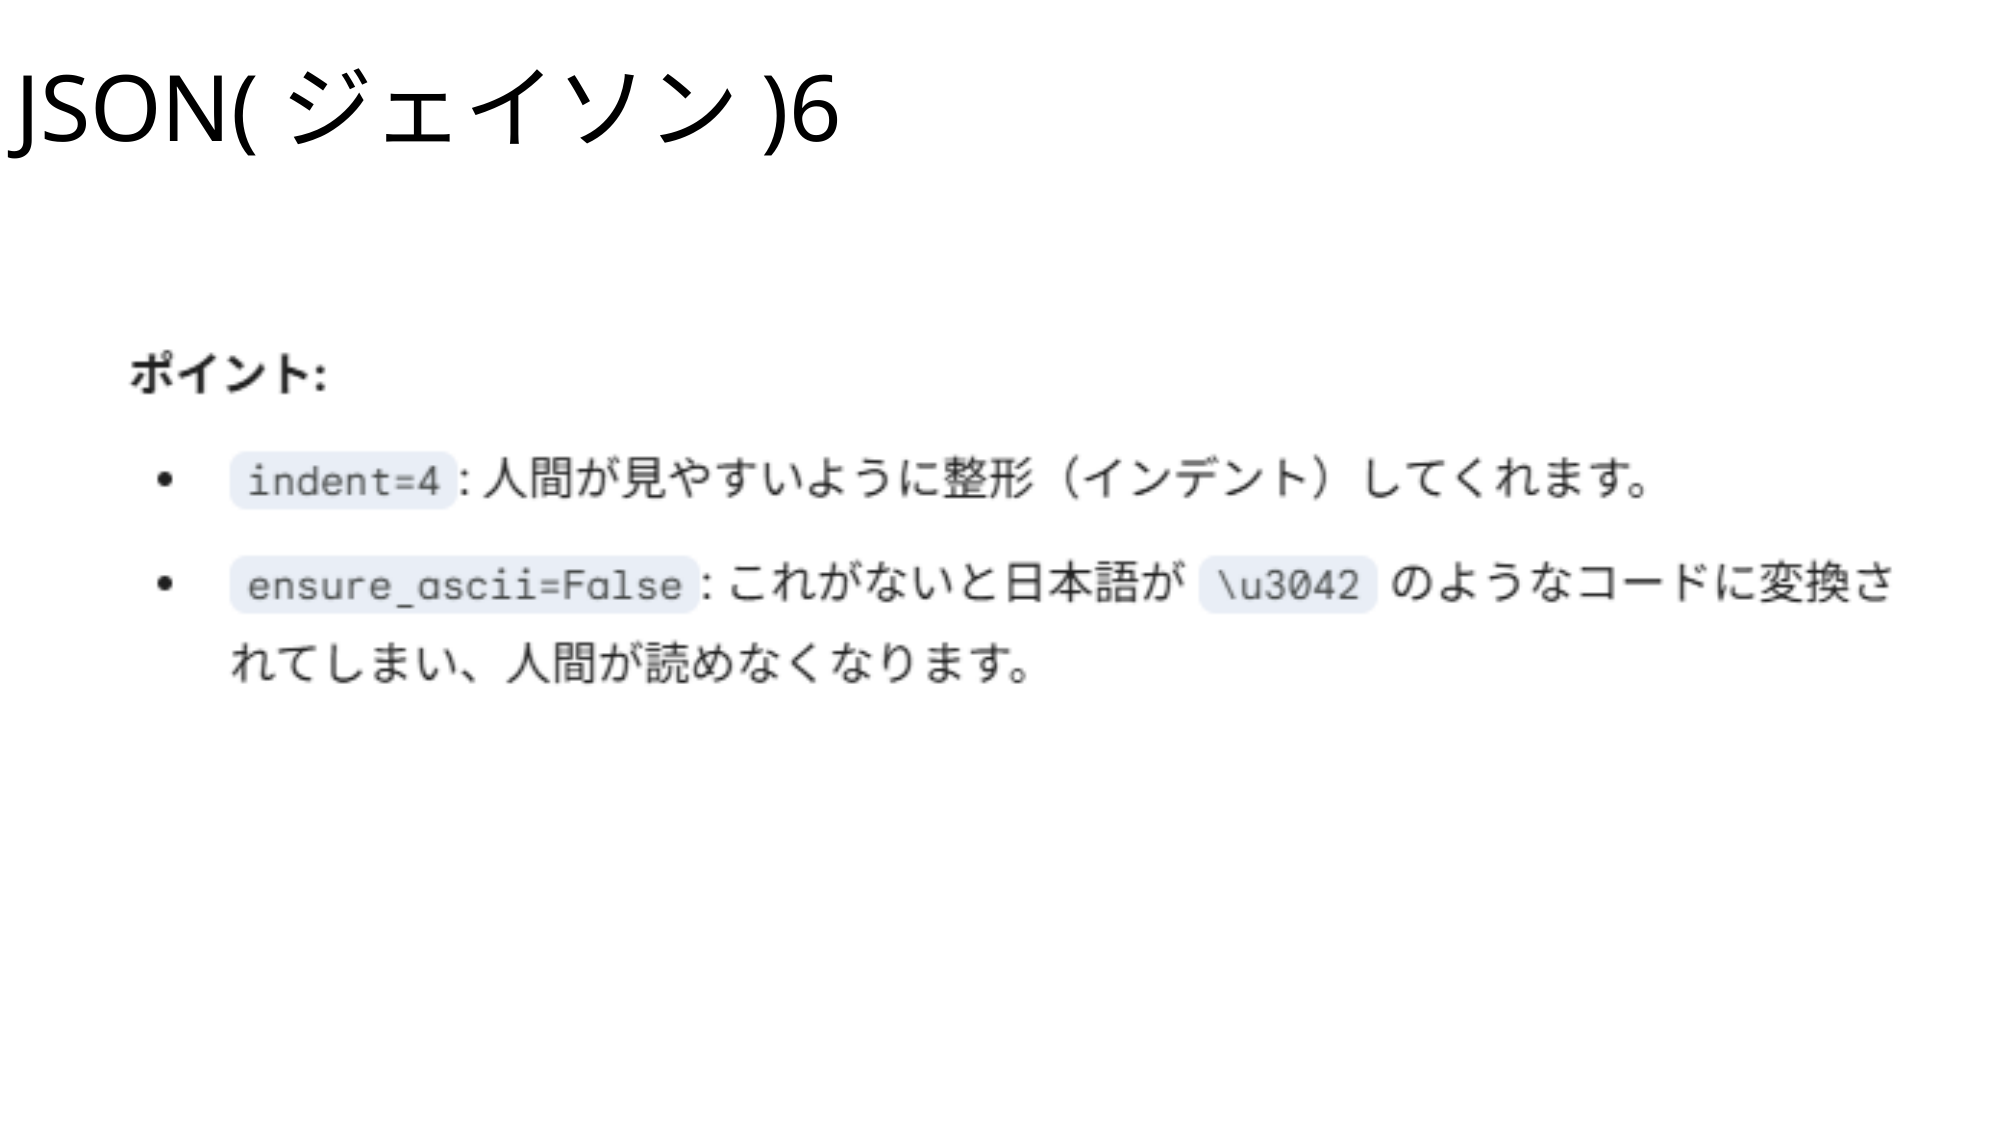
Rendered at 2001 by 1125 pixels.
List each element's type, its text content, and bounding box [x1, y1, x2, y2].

title JSON(ジェイソン)6 [0, 3, 1725, 221]
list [0, 328, 1968, 736]
